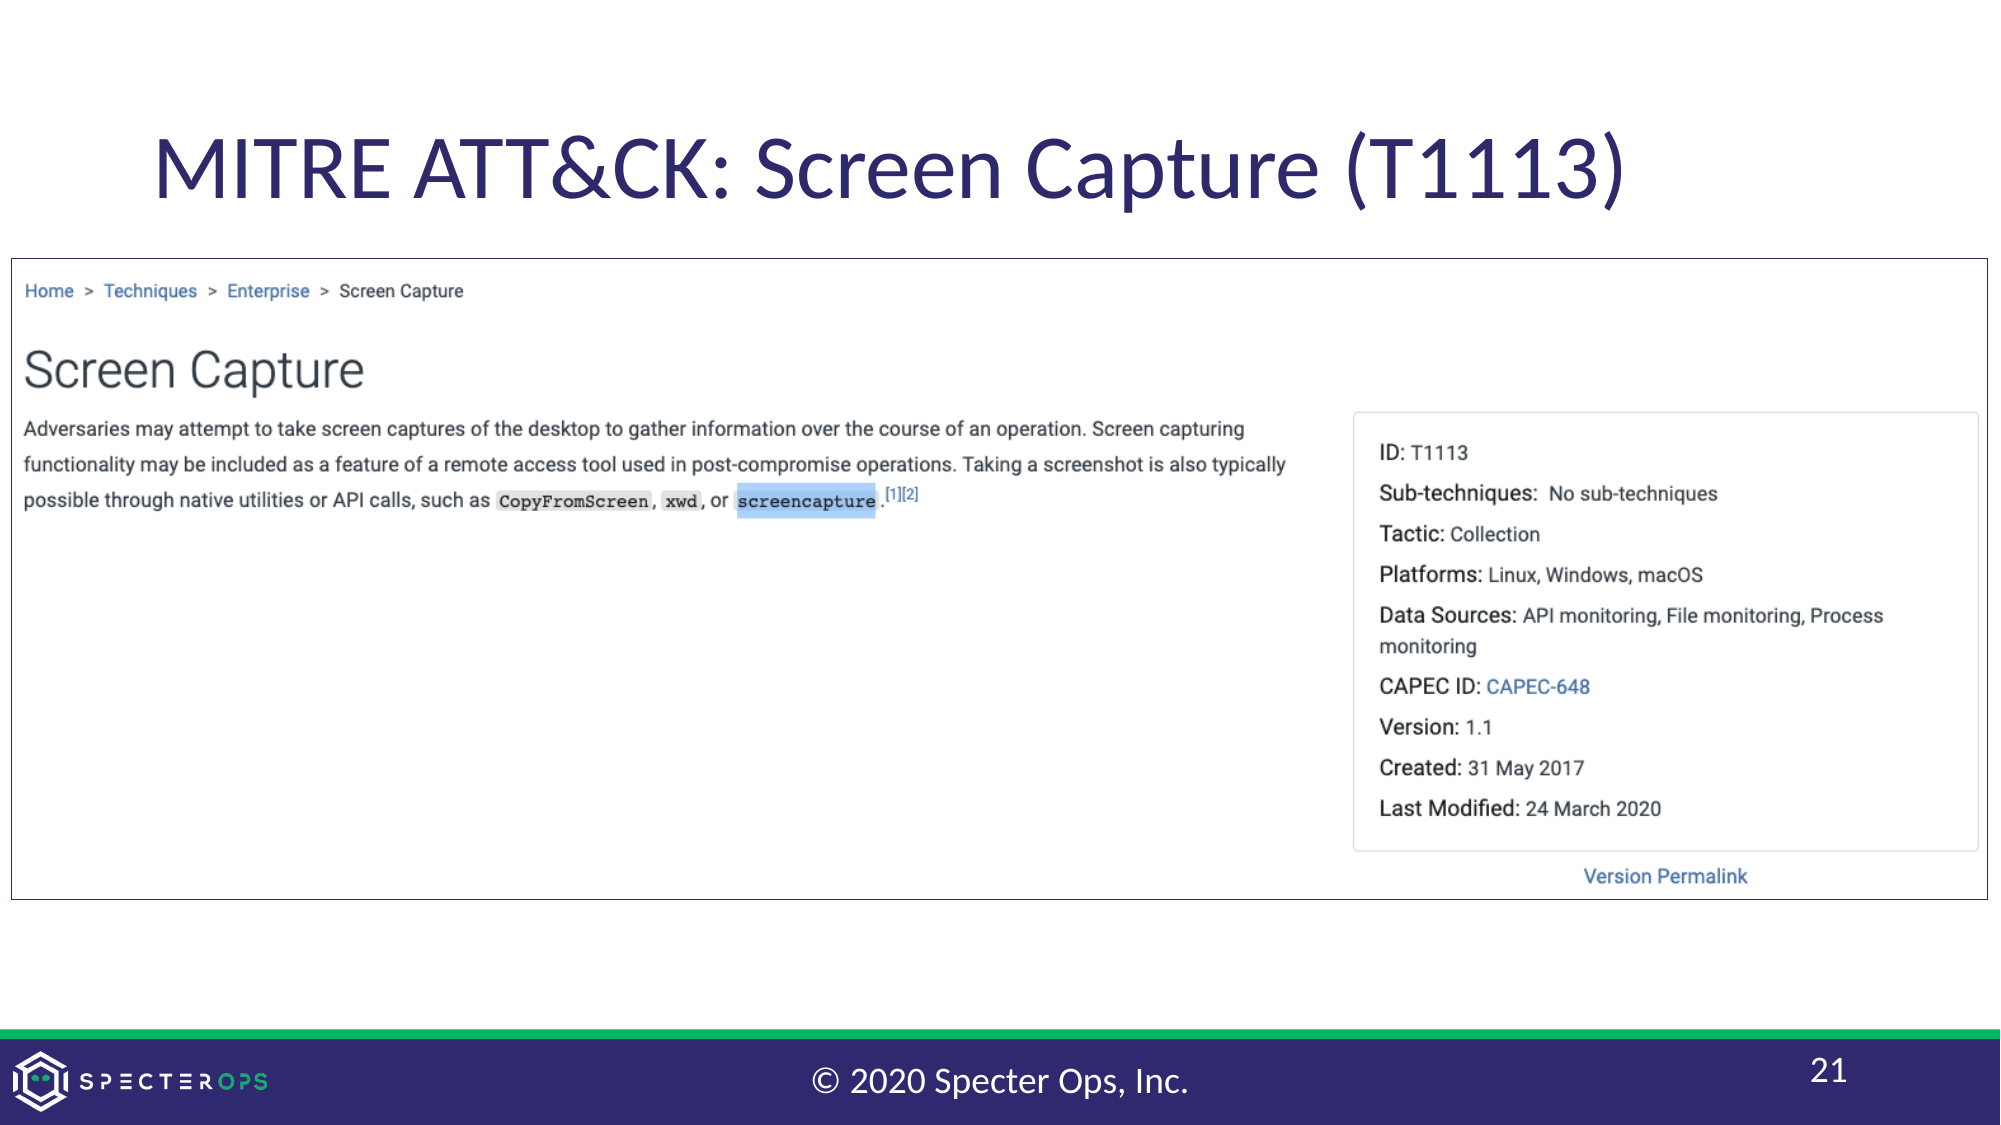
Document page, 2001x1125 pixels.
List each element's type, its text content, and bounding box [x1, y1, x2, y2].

footer © 2020 Specter Ops, Inc. [0, 1051, 2000, 1112]
title MITRE ATT&CK: Screen Capture (T1113) [137, 59, 1863, 258]
picture [11, 258, 1988, 900]
slide_number 21 [1412, 1042, 1863, 1103]
